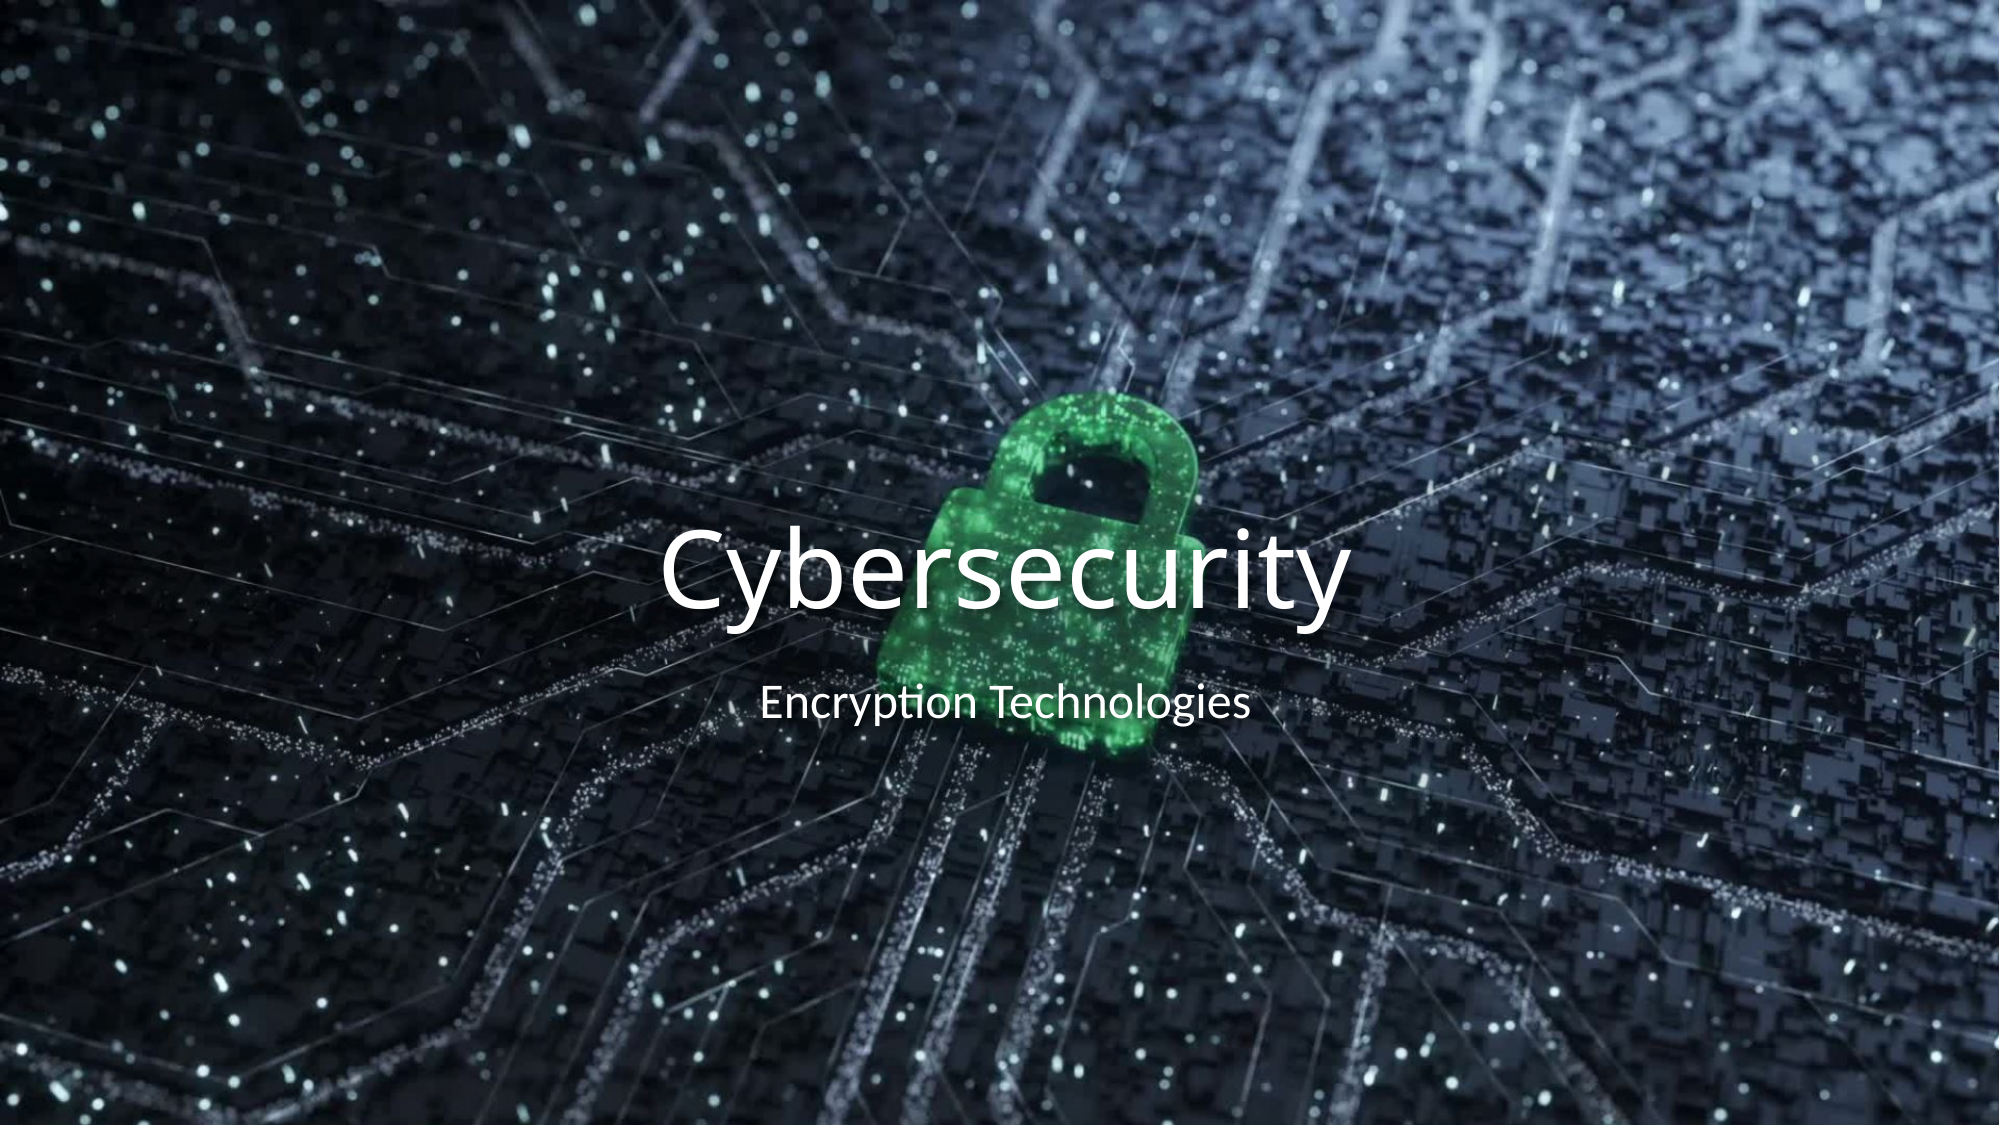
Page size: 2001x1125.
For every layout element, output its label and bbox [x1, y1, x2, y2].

text_box [0, 0, 2000, 1125]
